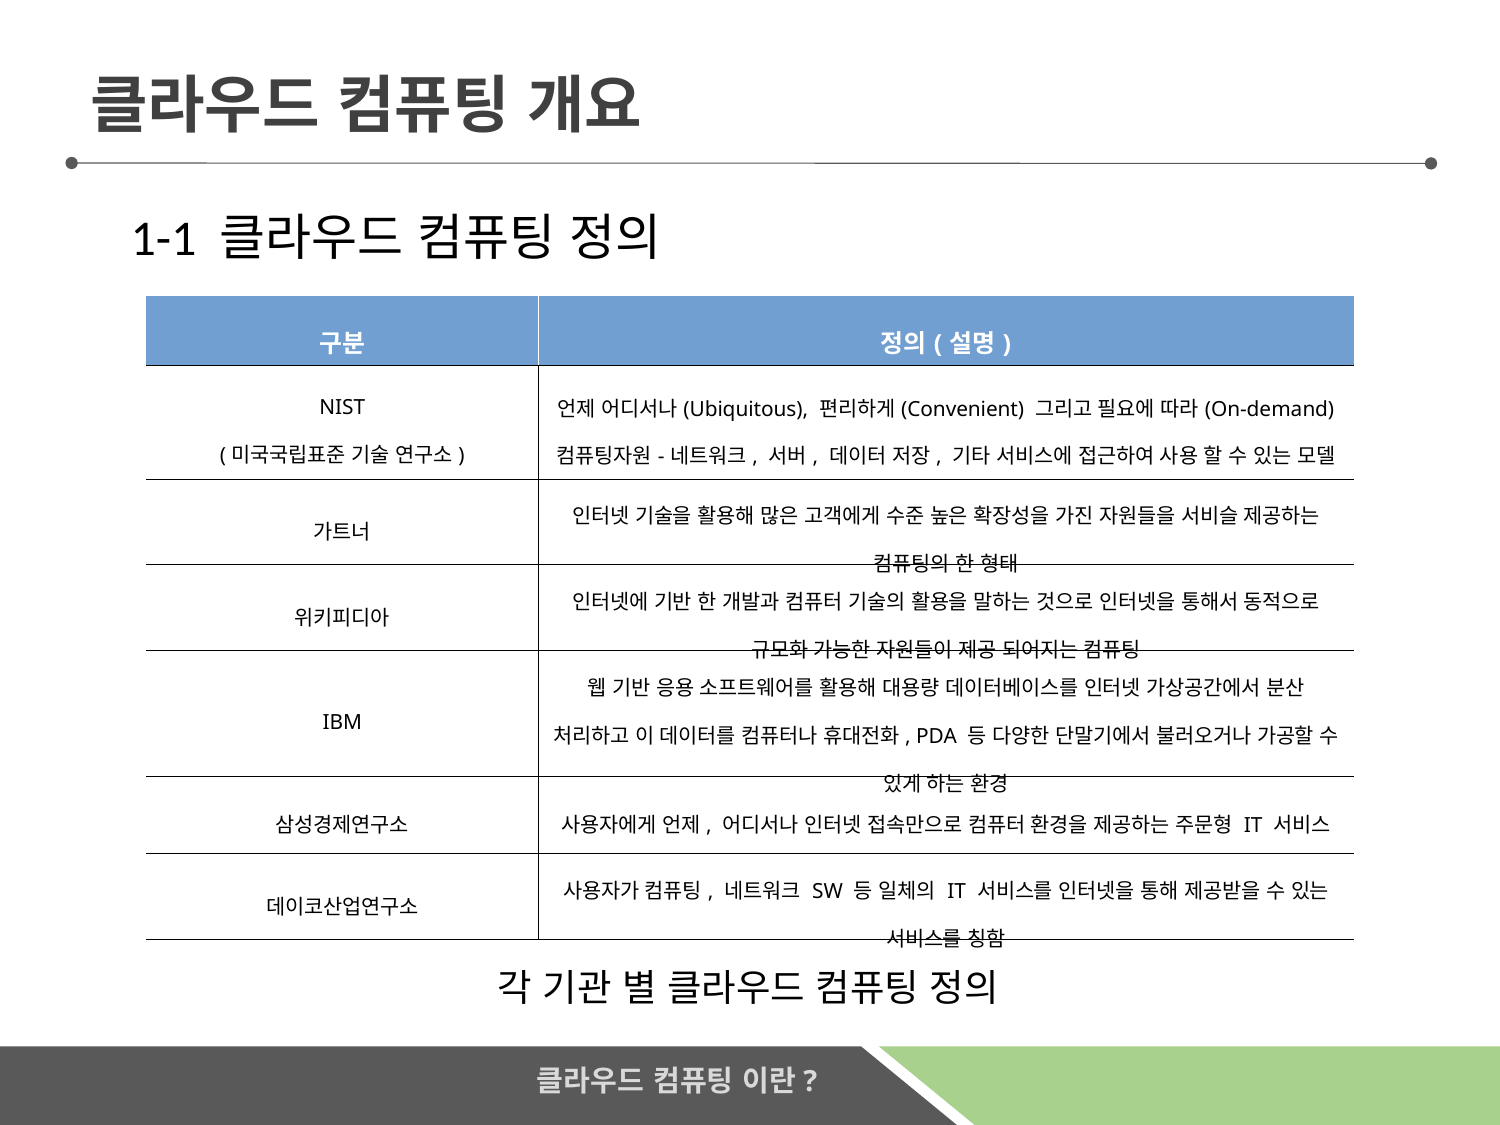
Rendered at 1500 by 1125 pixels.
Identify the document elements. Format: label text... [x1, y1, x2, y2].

table_cell 인터넷에 기반 한 개발과 컴퓨터 기술의 활용을 말하는 것으로 인터넷을 통해서 동적으로 규모화 가능한 자원들이 제공 되어지는 컴퓨팅 [539, 565, 1354, 650]
text_box 1-1 클라우드 컴퓨팅 정의 [115, 198, 677, 274]
text_box [876, 1045, 1500, 1125]
table_cell 삼성경제연구소 [146, 777, 538, 853]
text_box [0, 1045, 959, 1125]
text_box 클라우드 컴퓨팅 이란? [23, 1054, 832, 1105]
table_cell IBM [146, 651, 538, 776]
table_cell 언제 어디서나(Ubiquitous), 편리하게(Convenient) 그리고 필요에 따라(On-demand) 컴퓨팅자원-네트워크, 서버, 데이터 저장, 기타 서비스에 접근하여 사용 할 수 있는 모델 [539, 366, 1354, 479]
table_header 구분 [146, 296, 538, 365]
table_cell 사용자가 컴퓨팅, 네트워크 SW 등 일체의 IT 서비스를 인터넷을 통해 제공받을 수 있는 서비스를 칭함 [539, 854, 1354, 939]
table_cell NIST (미국국립표준 기술 연구소) [146, 366, 538, 479]
table_cell 가트너 [146, 480, 538, 564]
table_cell 데이코산업연구소 [146, 854, 538, 939]
text_box 각 기관 별 클라우드 컴퓨팅 정의 [483, 956, 1014, 1017]
table_cell 위키피디아 [146, 565, 538, 650]
table_header 정의(설명) [539, 296, 1354, 365]
text_box 클라우드 컴퓨팅 개요 [74, 47, 1425, 158]
table_cell 사용자에게 언제, 어디서나 인터넷 접속만으로 컴퓨터 환경을 제공하는 주문형 IT 서비스 [539, 777, 1354, 853]
table_cell 웹 기반 응용 소프트웨어를 활용해 대용량 데이터베이스를 인터넷 가상공간에서 분산 처리하고 이 데이터를 컴퓨터나 휴대전화, PDA 등 다양한 단말기에서 불러오거나 가공할 수 있게 하는 환경 [539, 651, 1354, 776]
table_cell 인터넷 기술을 활용해 많은 고객에게 수준 높은 확장성을 가진 자원들을 서비슬 제공하는 컴퓨팅의 한 형태 [539, 480, 1354, 564]
